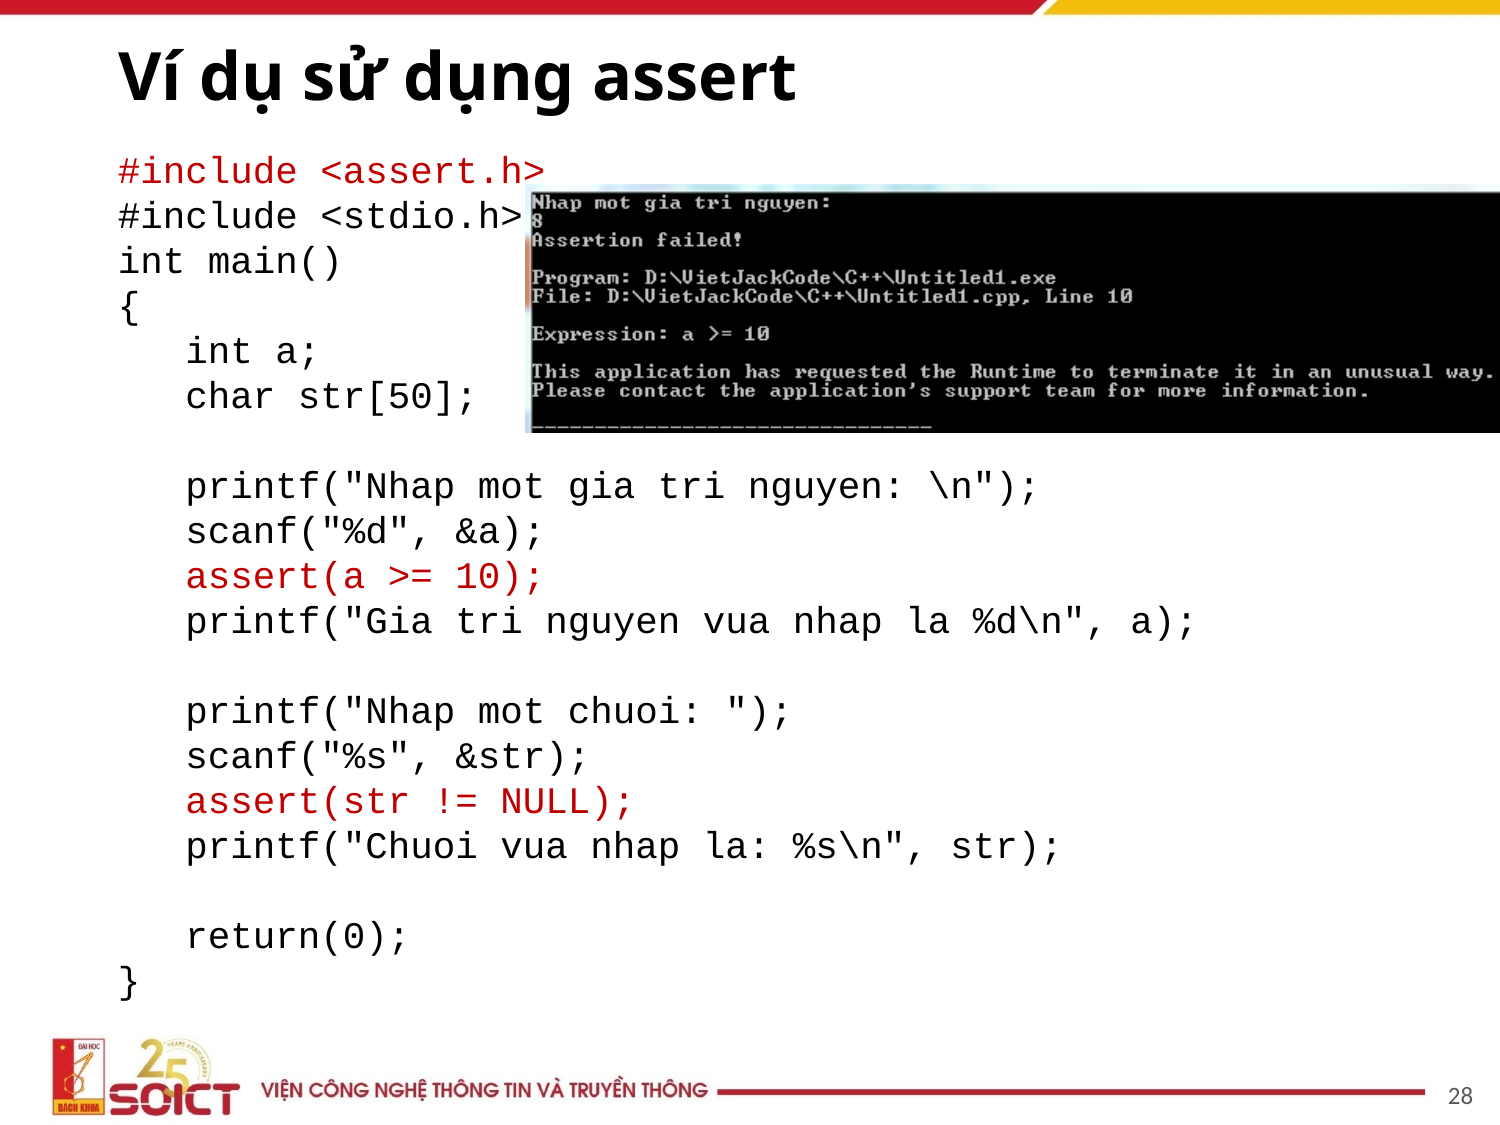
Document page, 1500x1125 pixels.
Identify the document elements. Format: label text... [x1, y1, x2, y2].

picture [0, 0, 1500, 1125]
slide_number 28 [1300, 1065, 1489, 1125]
title Ví dụ sử dụng assert [103, 18, 1397, 140]
text_box #include <assert.h> #include <stdio.h> int main() { int a; char str[50]; printf("Nhap mot gia tri nguyen: \n"); scanf("%d", &a); assert(a >= 10); printf("Gia tri nguyen vua nhap la %d\n", a); printf("Nhap mot chuoi: "); scanf("%s", &str); assert(str != NULL); printf("Chuoi vua nhap la: %s\n", str); return(0); } [103, 138, 1269, 1009]
